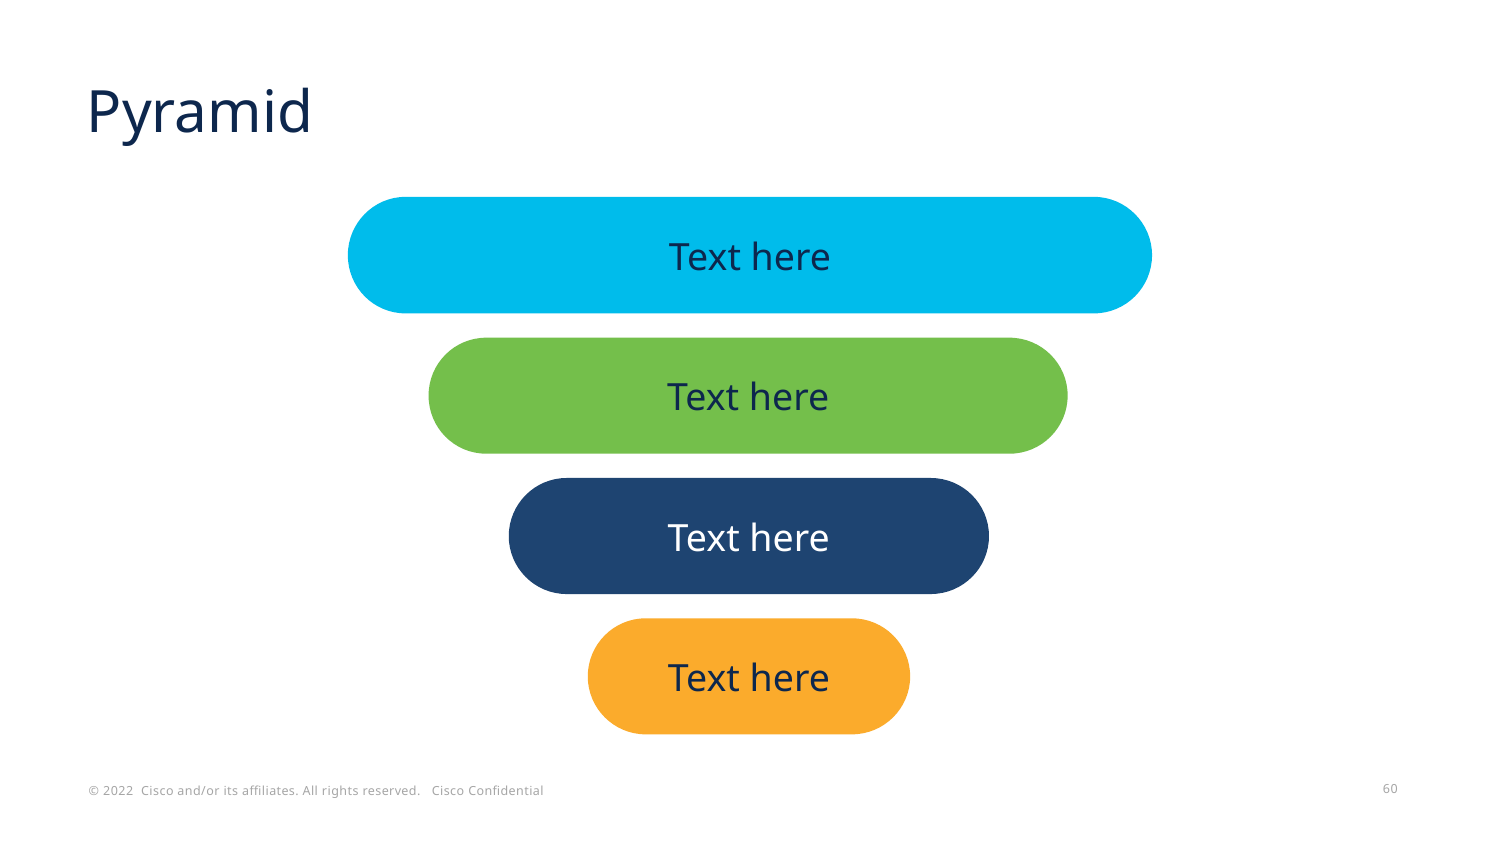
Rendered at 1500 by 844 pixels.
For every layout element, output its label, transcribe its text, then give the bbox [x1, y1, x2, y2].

text_box Text here [428, 337, 1068, 454]
text_box Text here [347, 196, 1153, 314]
text_box Text here [508, 477, 989, 595]
title Pyramid [71, 55, 1441, 176]
text_box Text here [587, 618, 911, 735]
